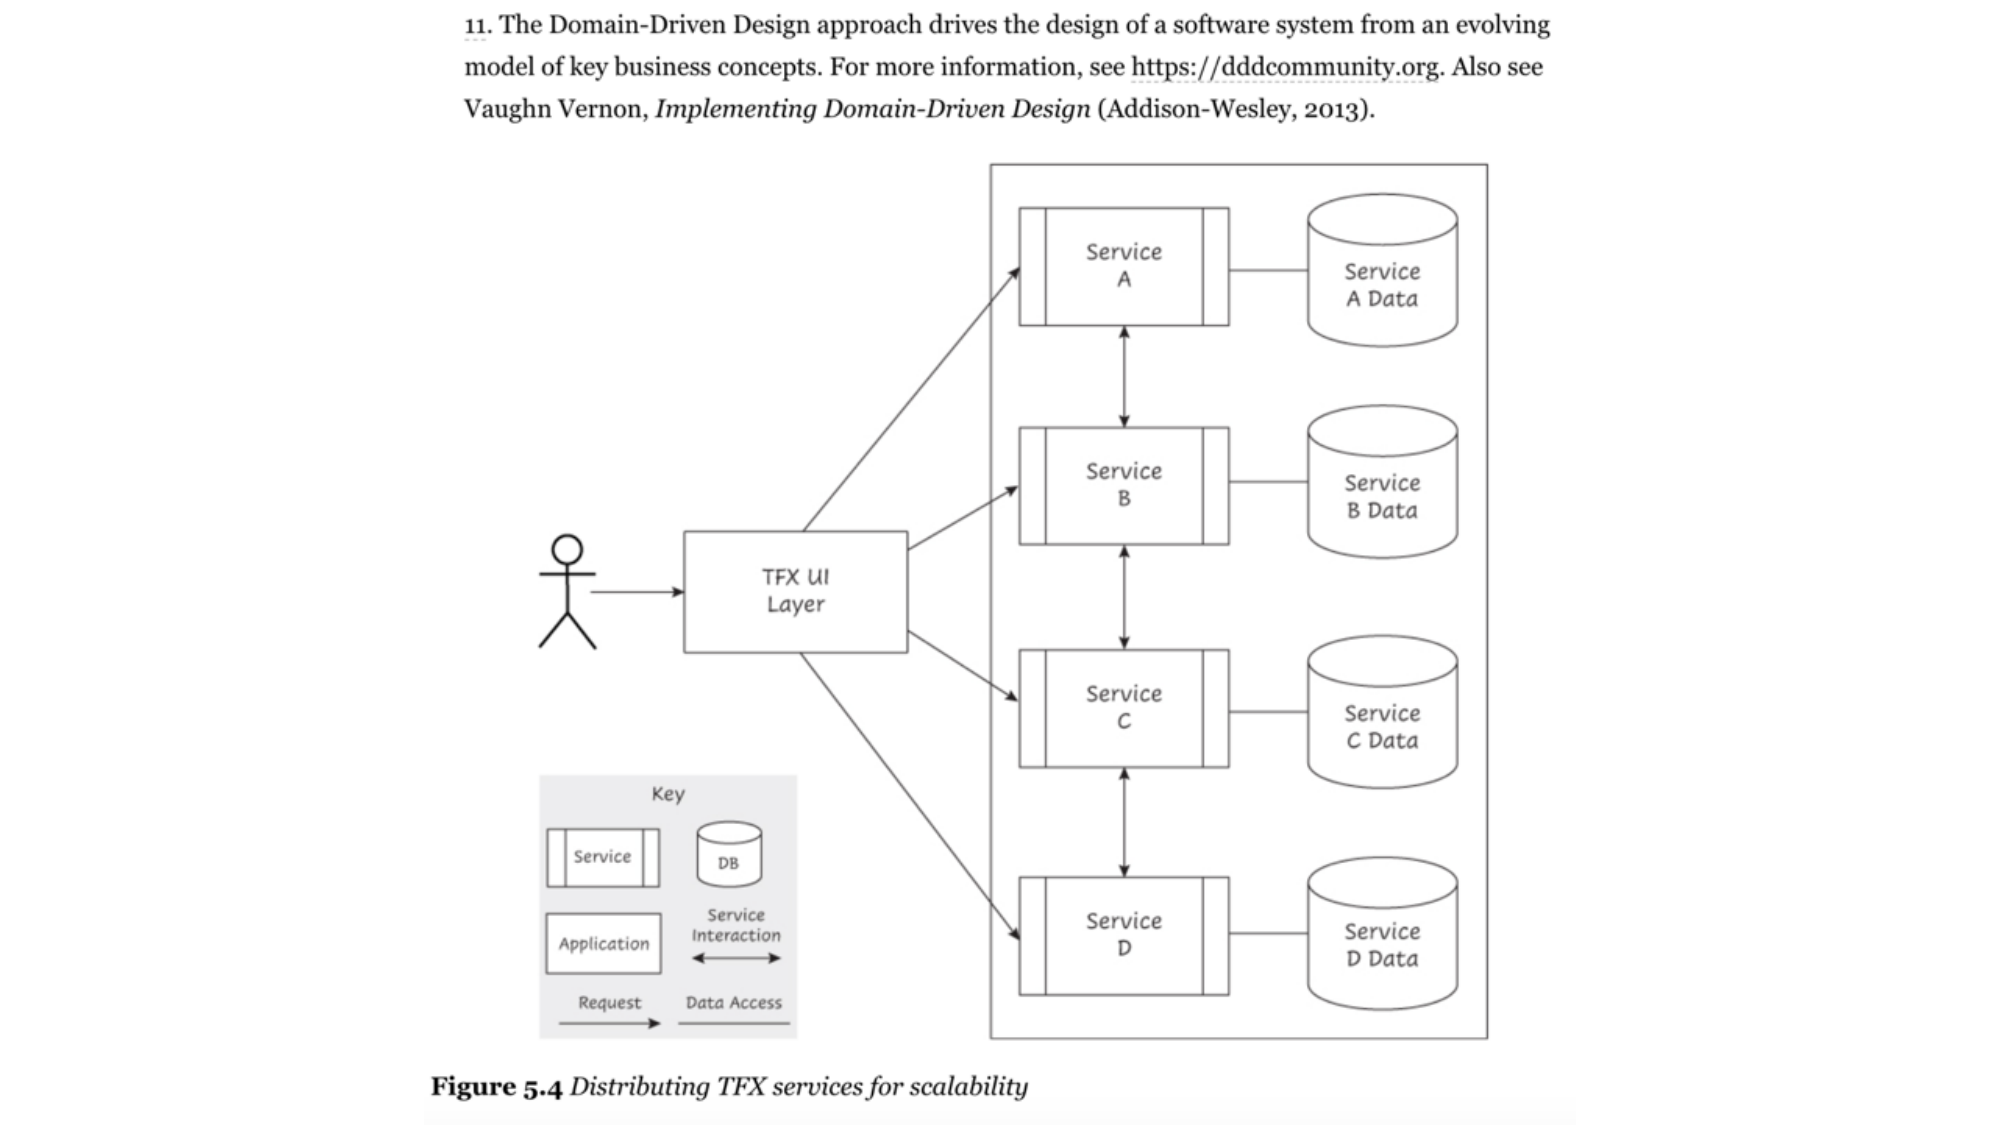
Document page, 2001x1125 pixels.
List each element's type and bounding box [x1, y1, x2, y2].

picture [424, 0, 1576, 1125]
